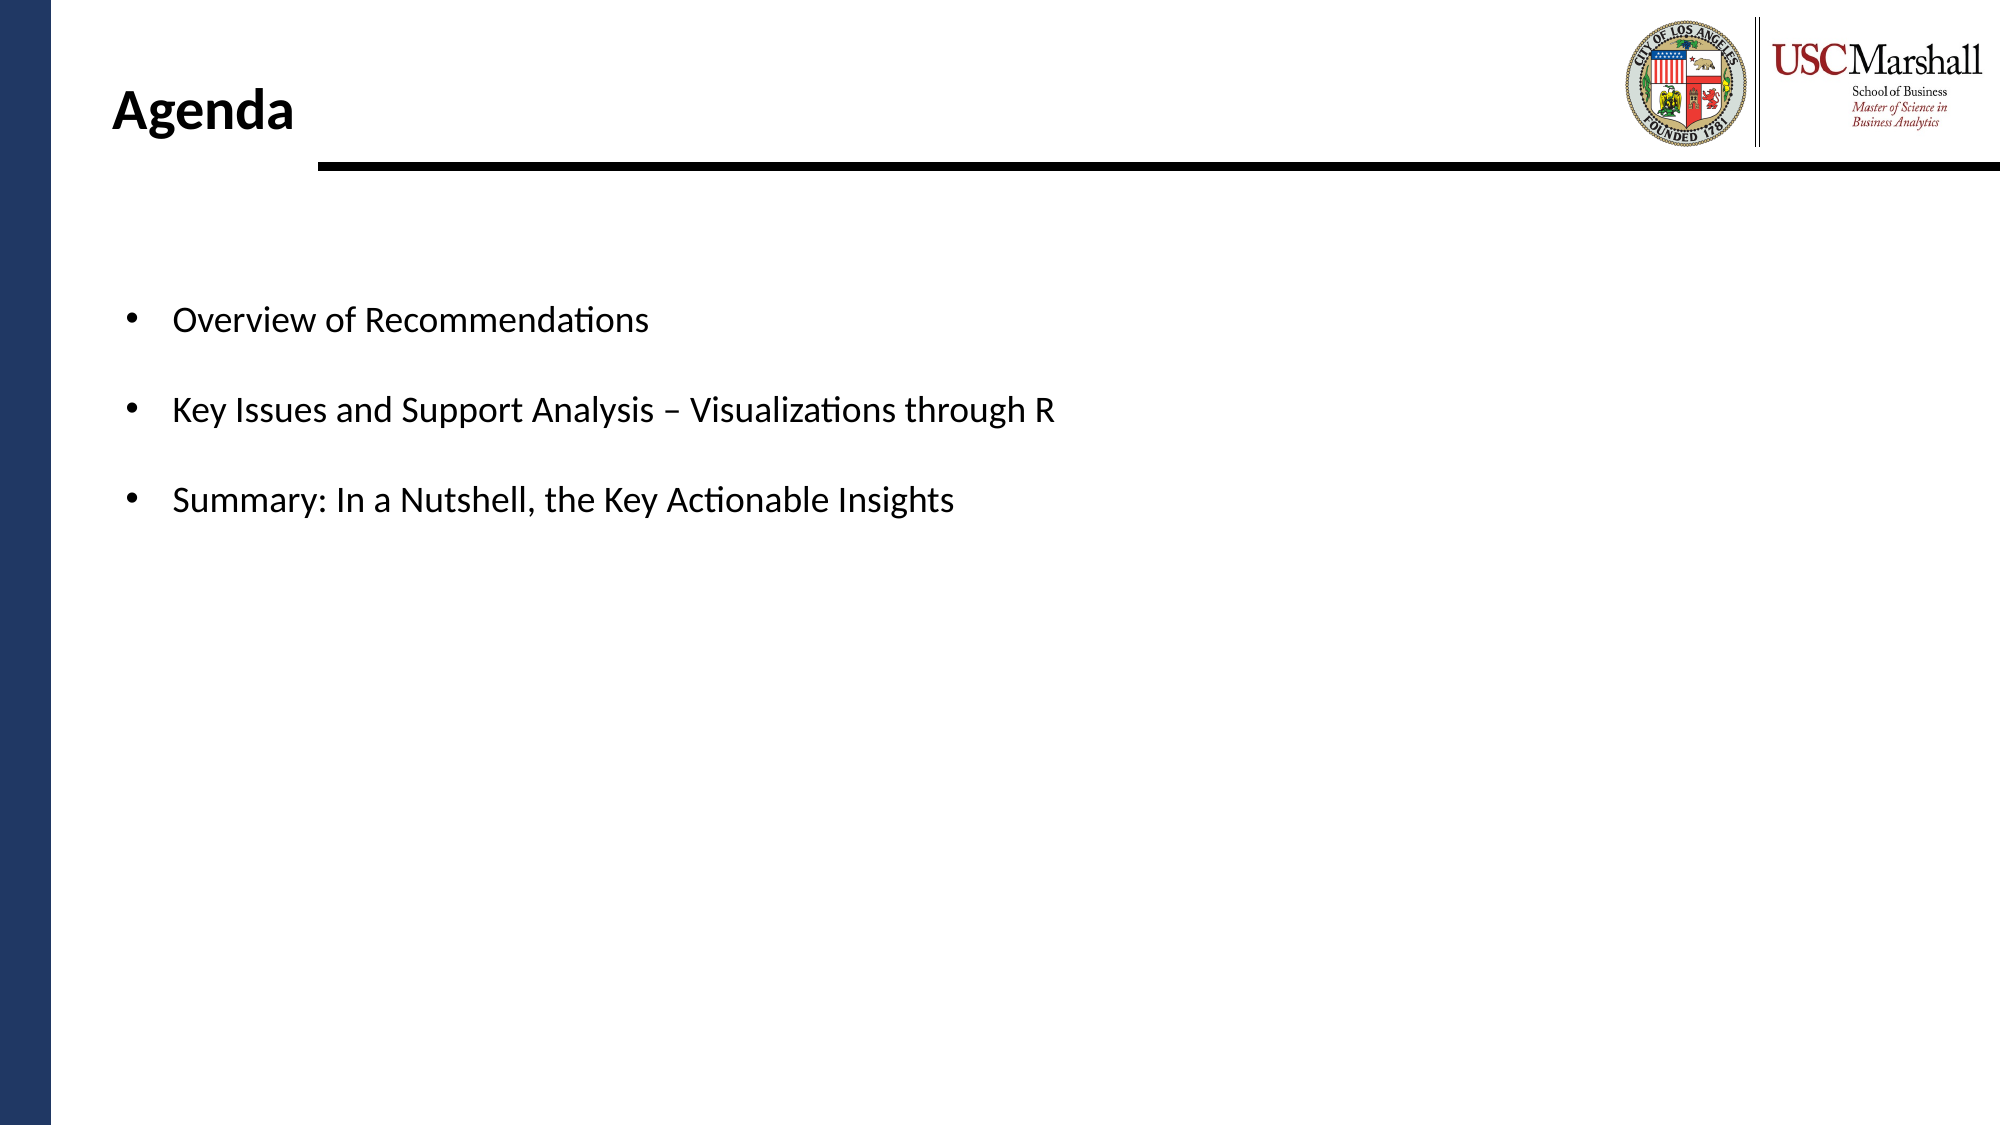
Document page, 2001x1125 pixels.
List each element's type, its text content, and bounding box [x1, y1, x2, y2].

text_box Overview of Recommendations Key Issues and Support Analysis – Visualizations through R Summary: In a Nutshell, the Key Actionable Insights [110, 287, 1900, 528]
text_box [1622, 16, 1999, 151]
text_box [318, 162, 2000, 171]
text_box Agenda [98, 64, 951, 149]
text_box [0, 0, 53, 1125]
